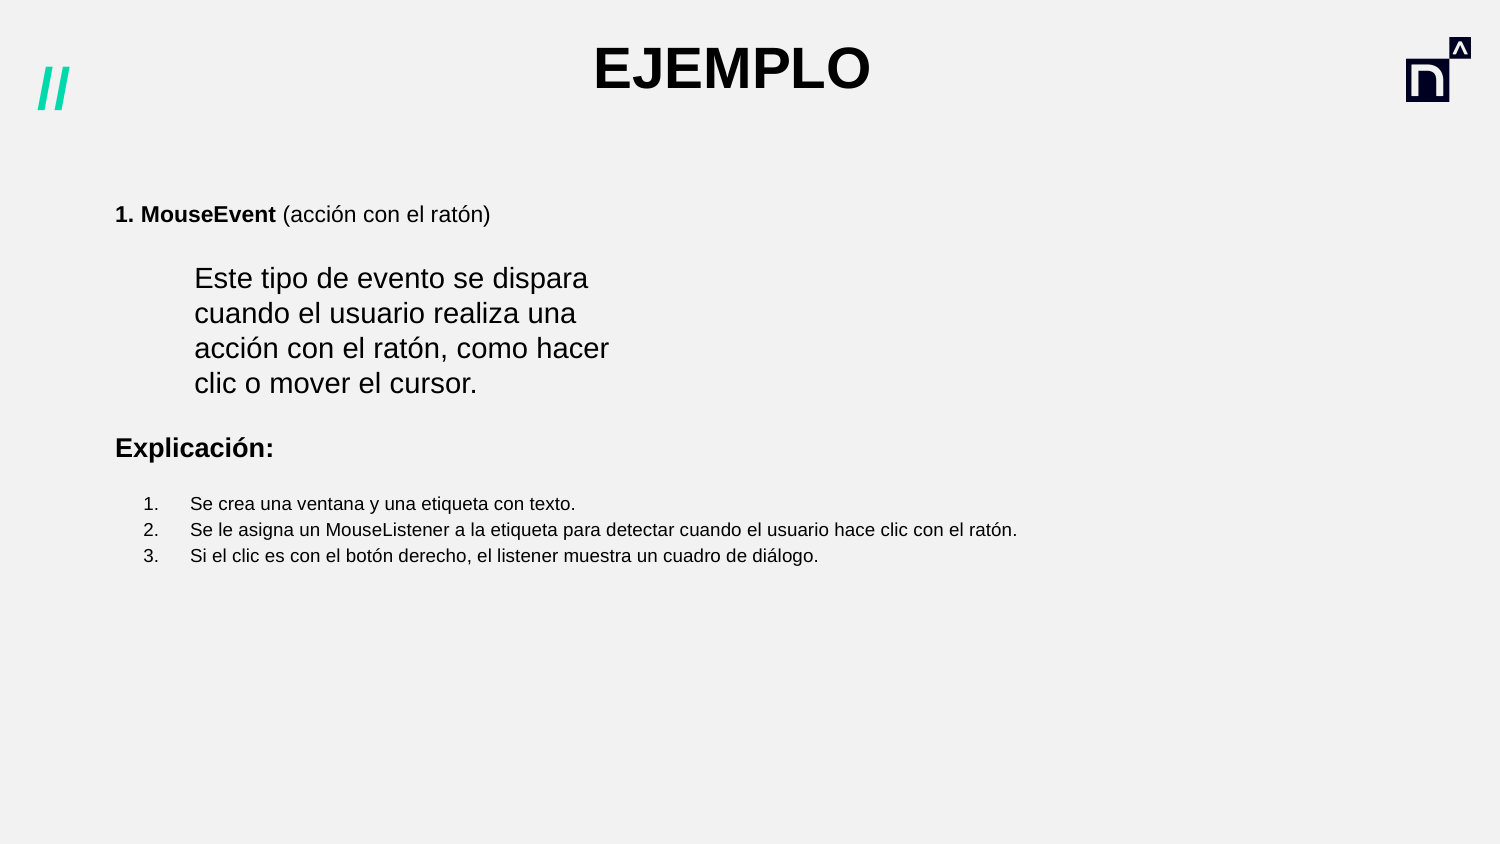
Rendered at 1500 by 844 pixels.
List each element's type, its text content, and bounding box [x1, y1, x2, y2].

title EJEMPLO 1. MouseEvent (acción con el ratón) Explicación: Se crea una ventana y una etiqueta con texto. Se le asigna un MouseListener a la etiqueta para detectar cuando el usuario hace clic con el ratón. Si el clic es con el botón derecho, el listener muestra un cuadro de diálogo. [100, 15, 1366, 163]
text_box Este tipo de evento se dispara cuando el usuario realiza una acción con el ratón, como hacer clic o mover el cursor. [179, 244, 672, 415]
picture [1406, 37, 1471, 102]
